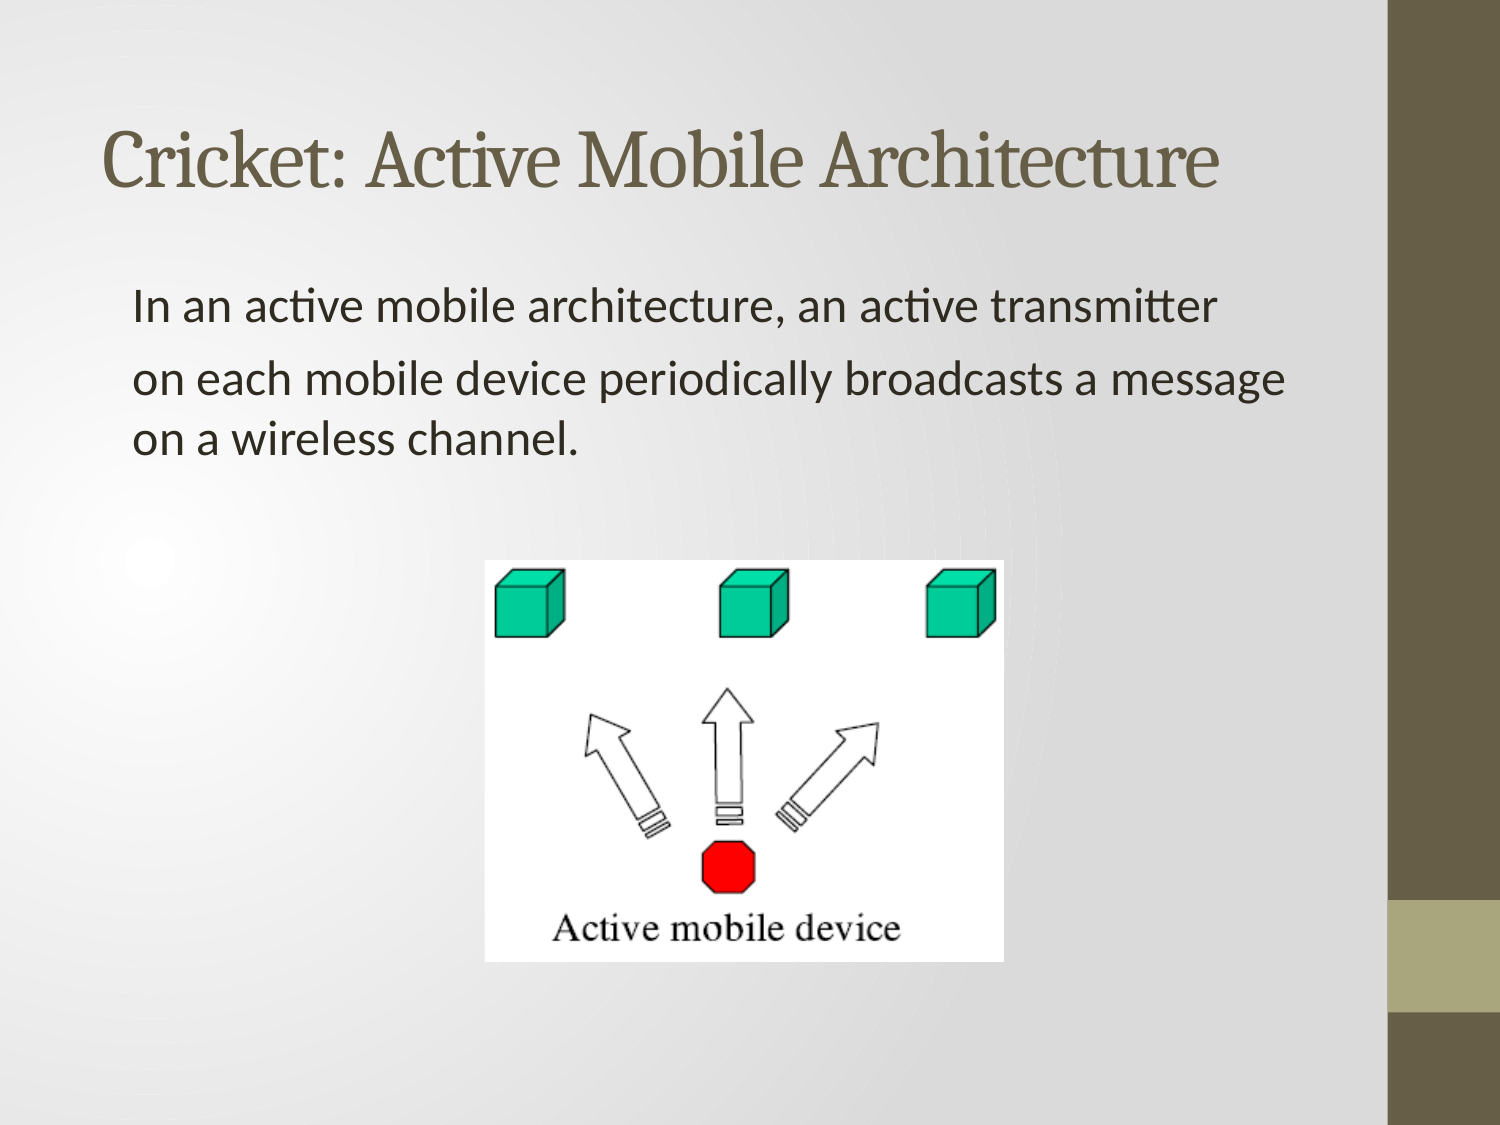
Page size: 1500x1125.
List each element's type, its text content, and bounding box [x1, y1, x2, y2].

picture [484, 560, 1005, 962]
title Cricket: Active Mobile Architecture [87, 52, 1338, 256]
list In an active mobile architecture, an active transmitter on each mobile device periodically broadcasts a message on a wireless channel. [117, 265, 1338, 919]
